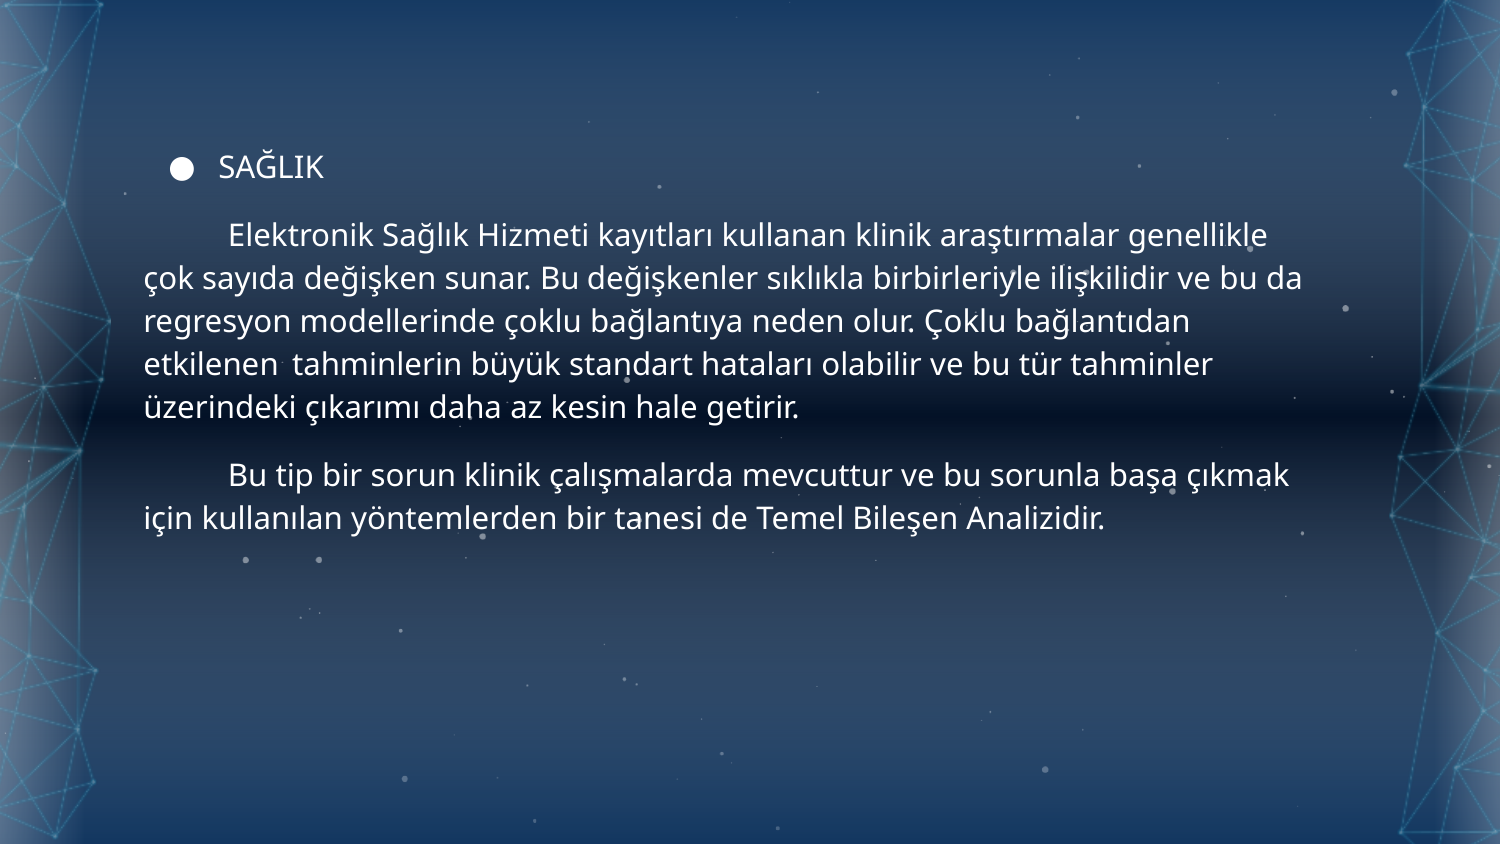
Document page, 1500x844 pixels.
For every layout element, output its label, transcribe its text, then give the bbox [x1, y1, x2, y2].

picture [0, 0, 1500, 844]
list SAĞLIK Elektronik Sağlık Hizmeti kayıtları kullanan klinik araştırmalar genellikle çok sayıda değişken sunar. Bu değişkenler sıklıkla birbirleriyle ilişkilidir ve bu da regresyon modellerinde çoklu bağlantıya neden olur. Çoklu bağlantıdan etkilenen tahminlerin büyük standart hataları olabilir ve bu tür tahminler üzerindeki çıkarımı daha az kesin hale getirir. Bu tip bir sorun klinik çalışmalarda mevcuttur ve bu sorunla başa çıkmak için kullanılan yöntemlerden bir tanesi de Temel Bileşen Analizidir. [128, 126, 1341, 756]
